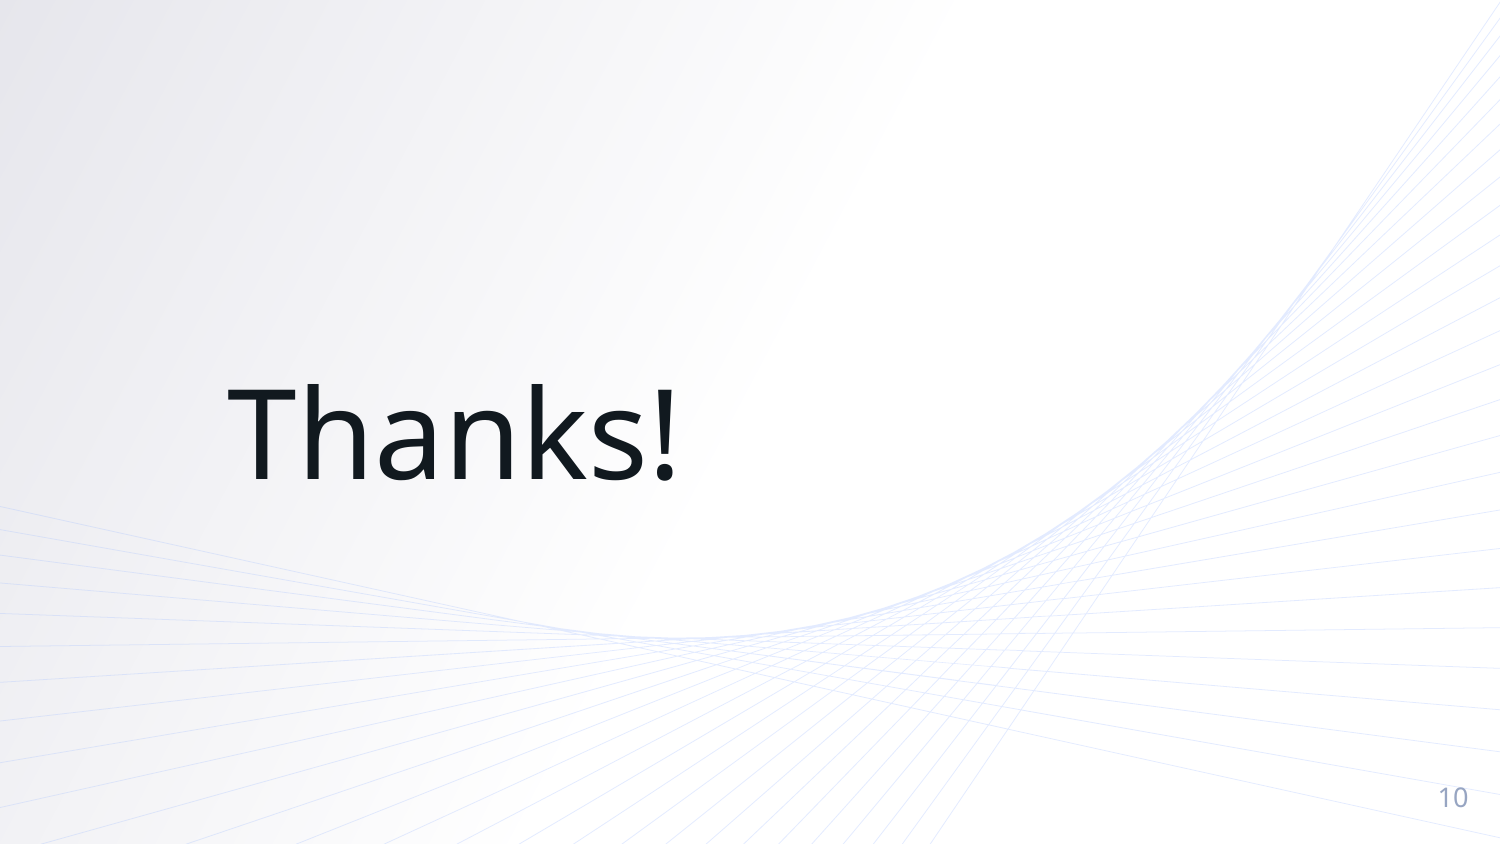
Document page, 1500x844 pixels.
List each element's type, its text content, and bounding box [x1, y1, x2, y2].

title Thanks! [227, 249, 1338, 507]
slide_number 10 [1378, 766, 1469, 832]
